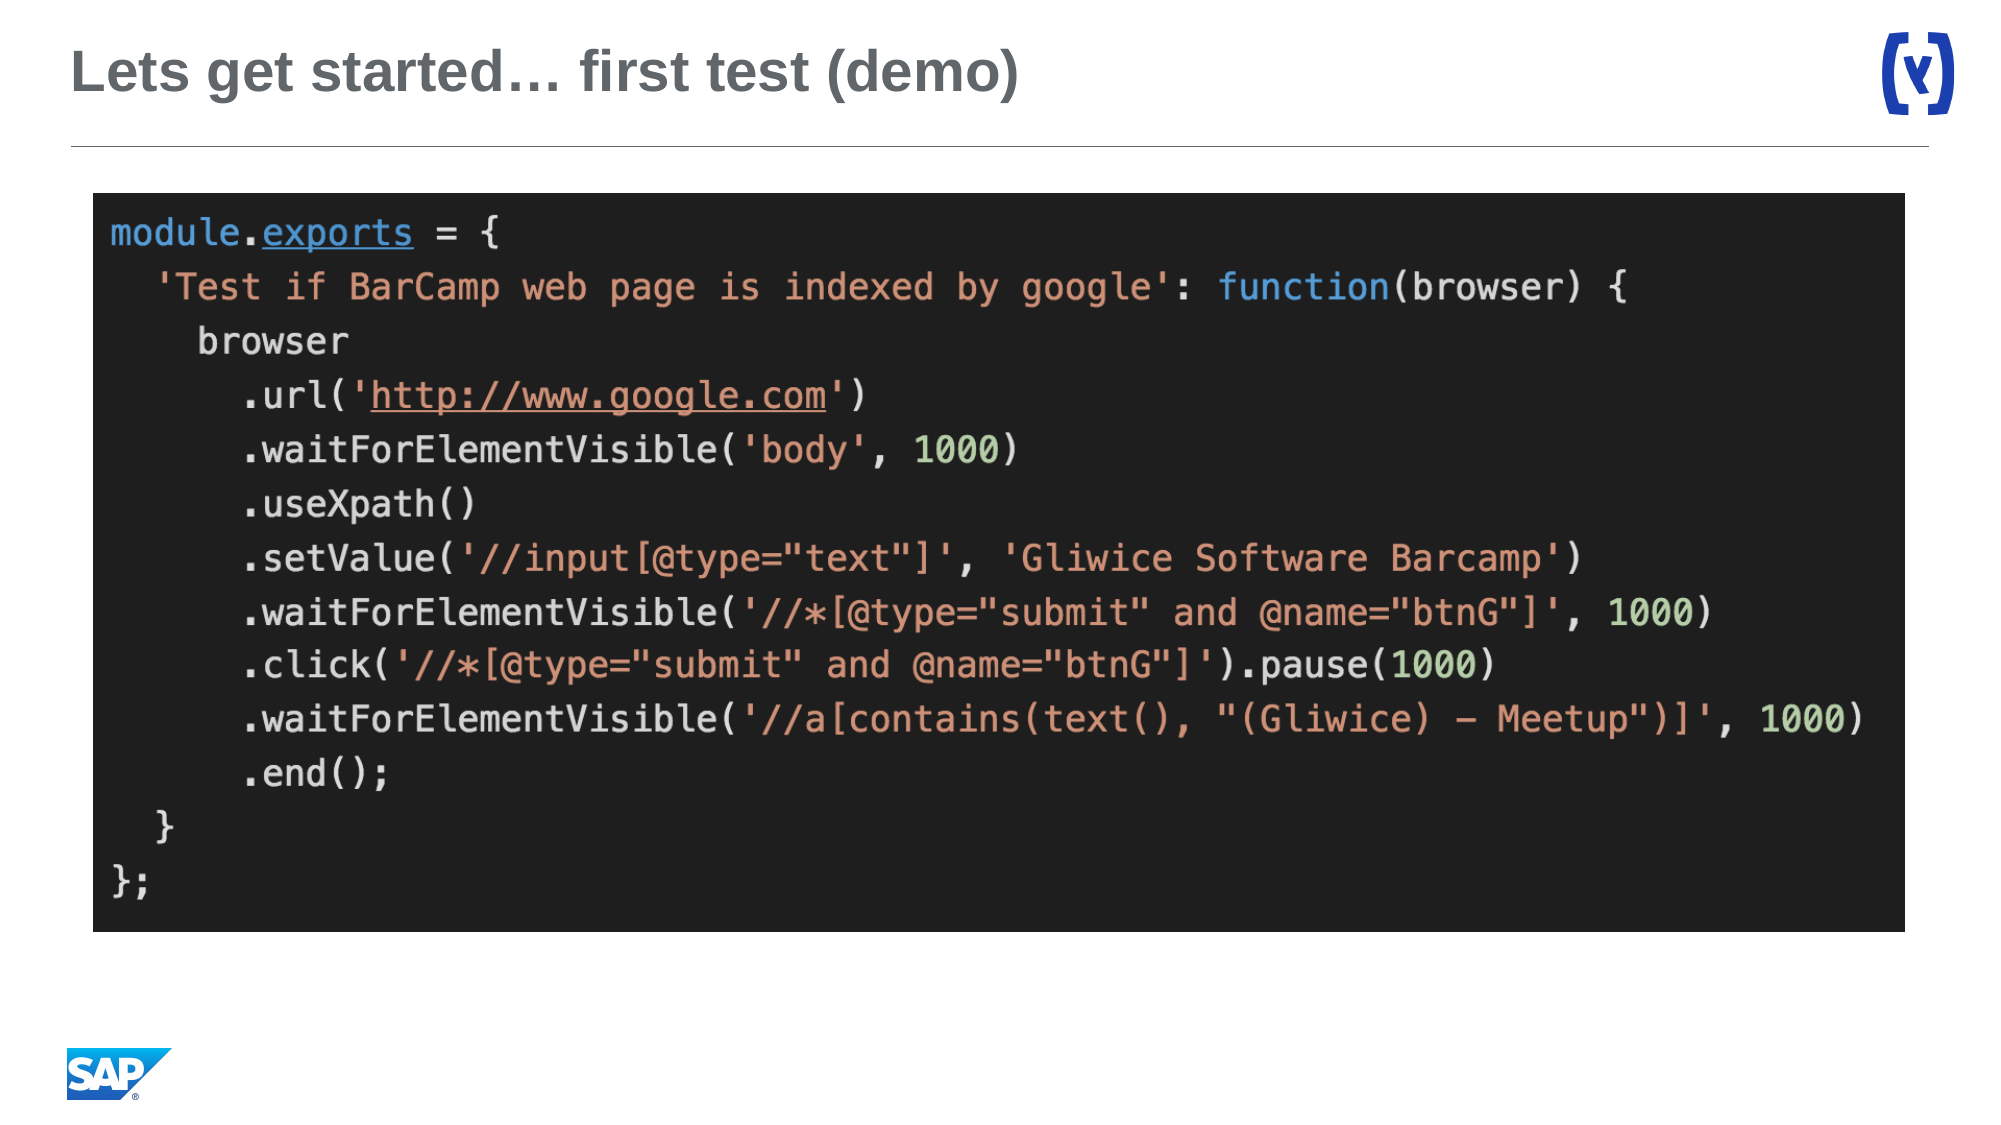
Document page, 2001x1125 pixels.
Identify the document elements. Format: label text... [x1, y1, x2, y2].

title Lets get started… first test (demo) [70, 10, 1837, 135]
picture [1881, 31, 1955, 116]
picture [93, 193, 1905, 932]
picture [67, 1050, 172, 1100]
